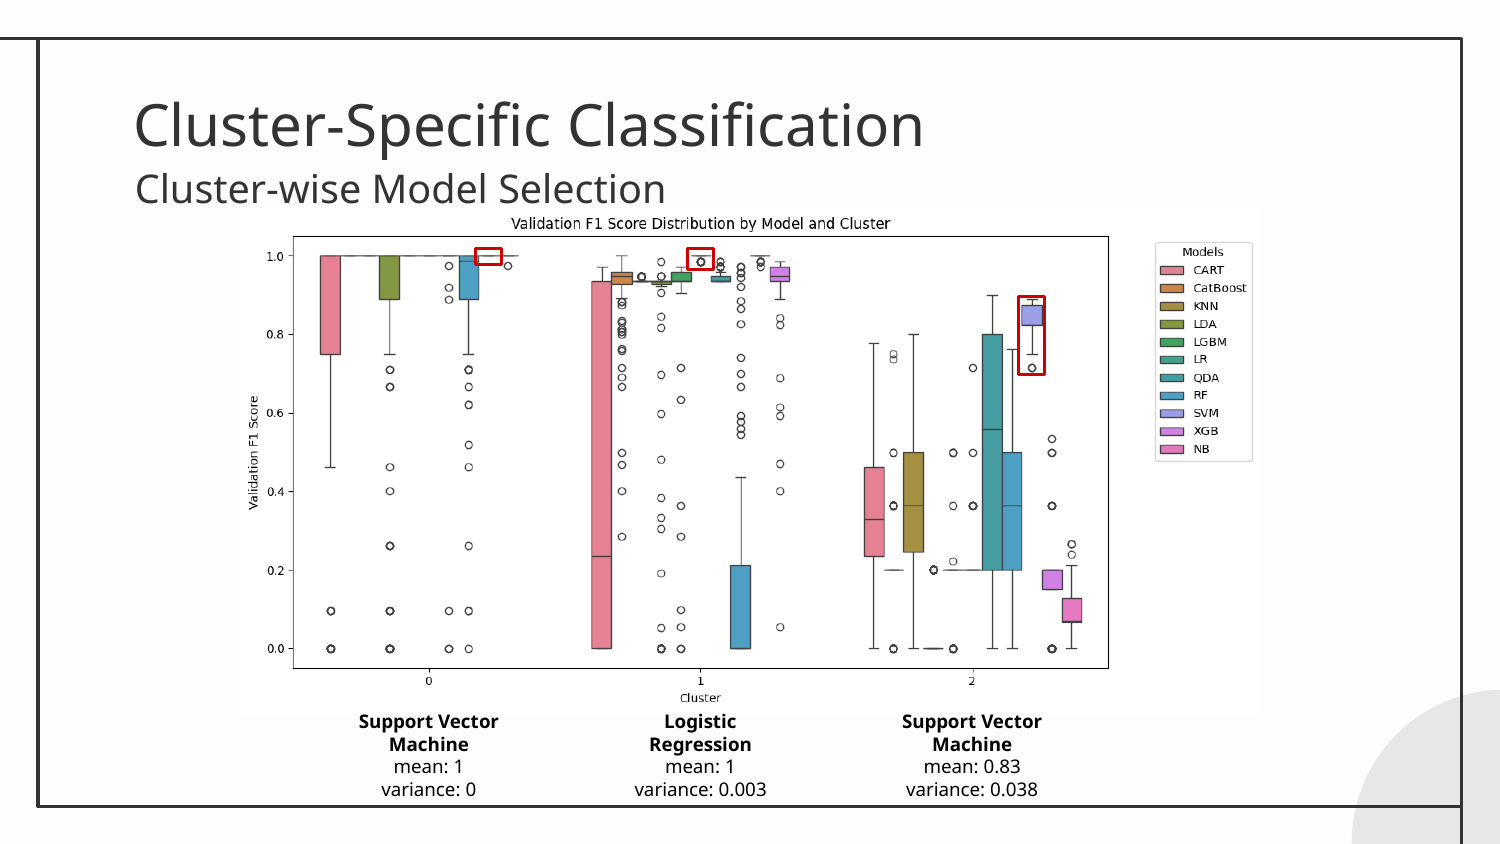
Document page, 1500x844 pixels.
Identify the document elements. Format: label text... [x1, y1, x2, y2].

text_box Support Vector Machine mean: 1 variance: 0 [307, 721, 551, 789]
text_box Cluster-wise Model Selection [119, 166, 1381, 227]
text_box Logistic Regression mean: 1 variance: 0.003 [600, 721, 801, 789]
picture [240, 207, 1260, 713]
text_box Cluster-Specific Classification [118, 72, 1382, 167]
text_box Support Vector Machine mean: 0.83 variance: 0.038 [850, 721, 1094, 789]
